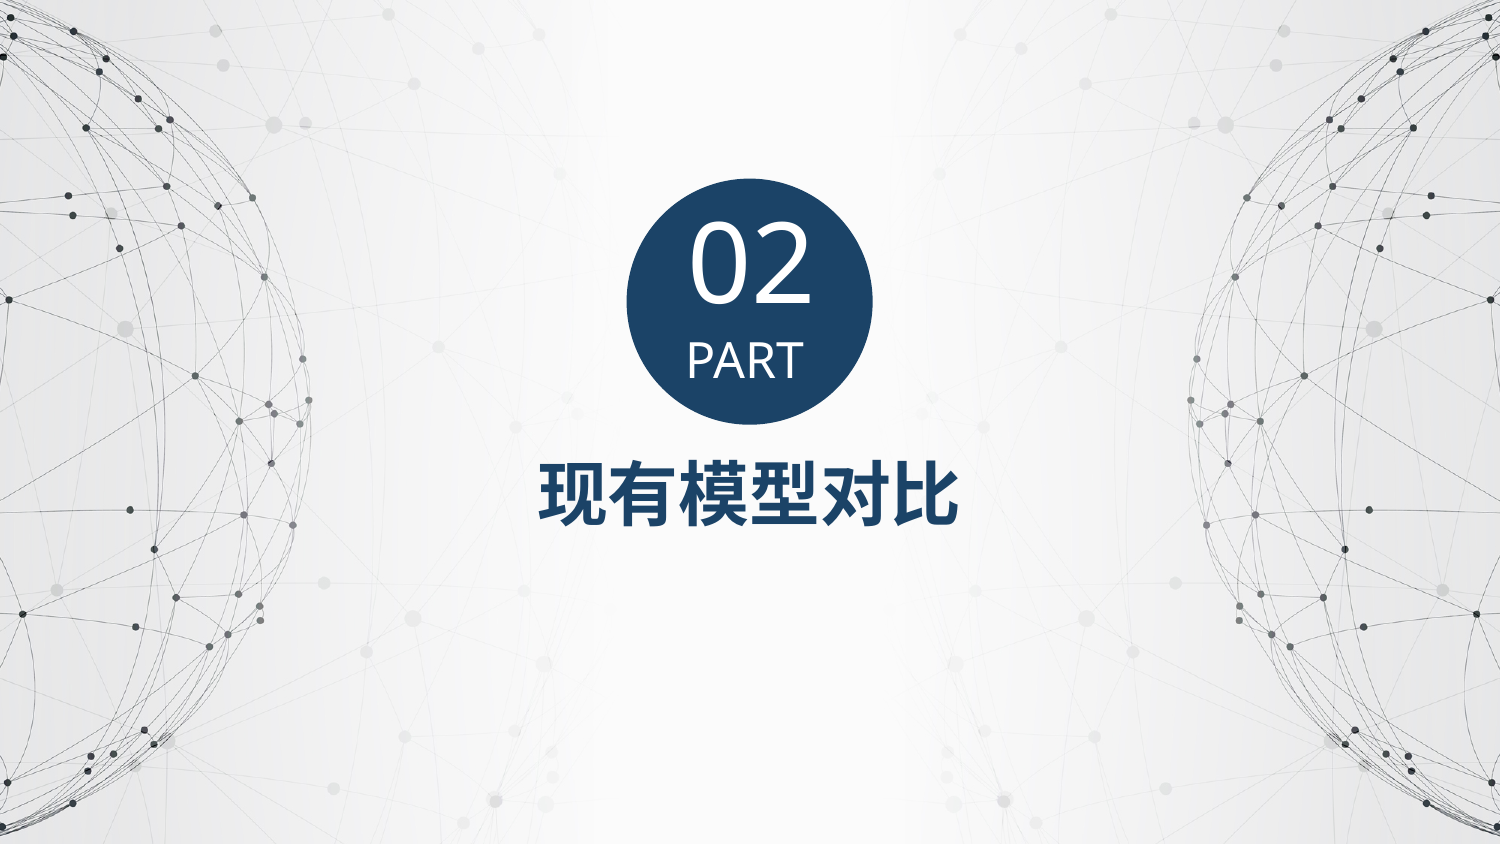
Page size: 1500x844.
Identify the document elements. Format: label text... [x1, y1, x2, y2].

text_box [667, 395, 832, 426]
text_box 02 PART [609, 258, 894, 395]
text_box [633, 177, 866, 258]
picture [0, 0, 1500, 844]
text_box 现有模型对比 [407, 444, 1092, 541]
